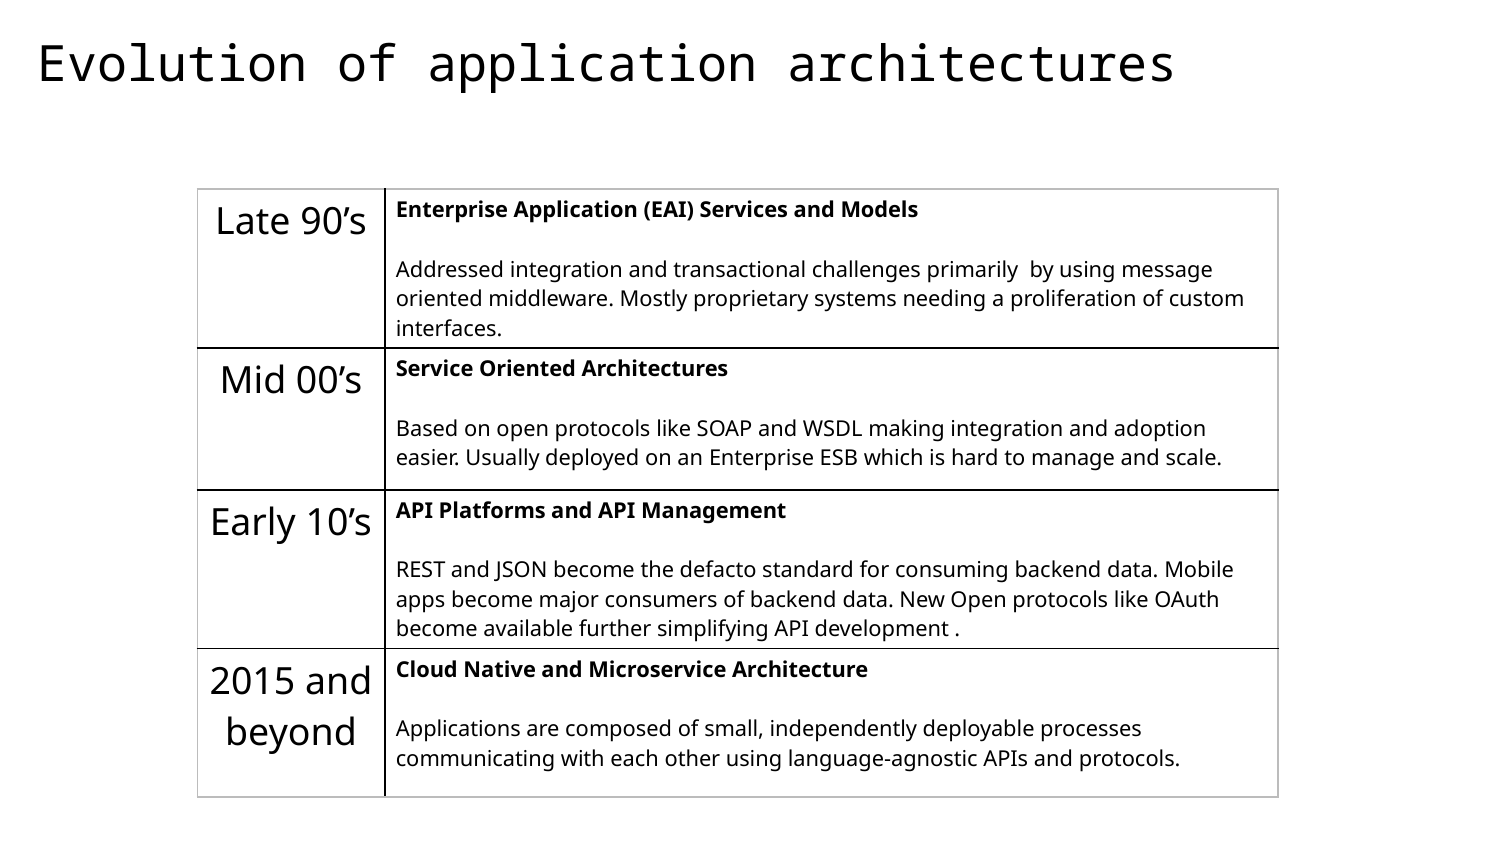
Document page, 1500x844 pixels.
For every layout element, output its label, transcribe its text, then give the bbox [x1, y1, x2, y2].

title Evolution of application architectures [37, 33, 1424, 96]
table_cell API Platforms and API Management REST and JSON become the defacto standard for consuming backend data. Mobile apps become major consumers of backend data. New Open protocols like OAuth become available further simplifying API development . [386, 491, 1277, 648]
table_cell Cloud Native and Microservice Architecture Applications are composed of small, independently deployable processes communicating with each other using language-agnostic APIs and protocols. [386, 649, 1277, 796]
table_header Enterprise Application (EAI) Services and Models Addressed integration and transactional challenges primarily by using message oriented middleware. Mostly proprietary systems needing a proliferation of custom interfaces. [386, 190, 1277, 347]
table_cell Mid 00’s [198, 349, 384, 489]
table_cell Early 10’s [198, 491, 384, 648]
table_cell 2015 and beyond [198, 649, 384, 796]
table_cell Service Oriented Architectures Based on open protocols like SOAP and WSDL making integration and adoption easier. Usually deployed on an Enterprise ESB which is hard to manage and scale. [386, 349, 1277, 489]
table_header Late 90’s [198, 190, 384, 347]
